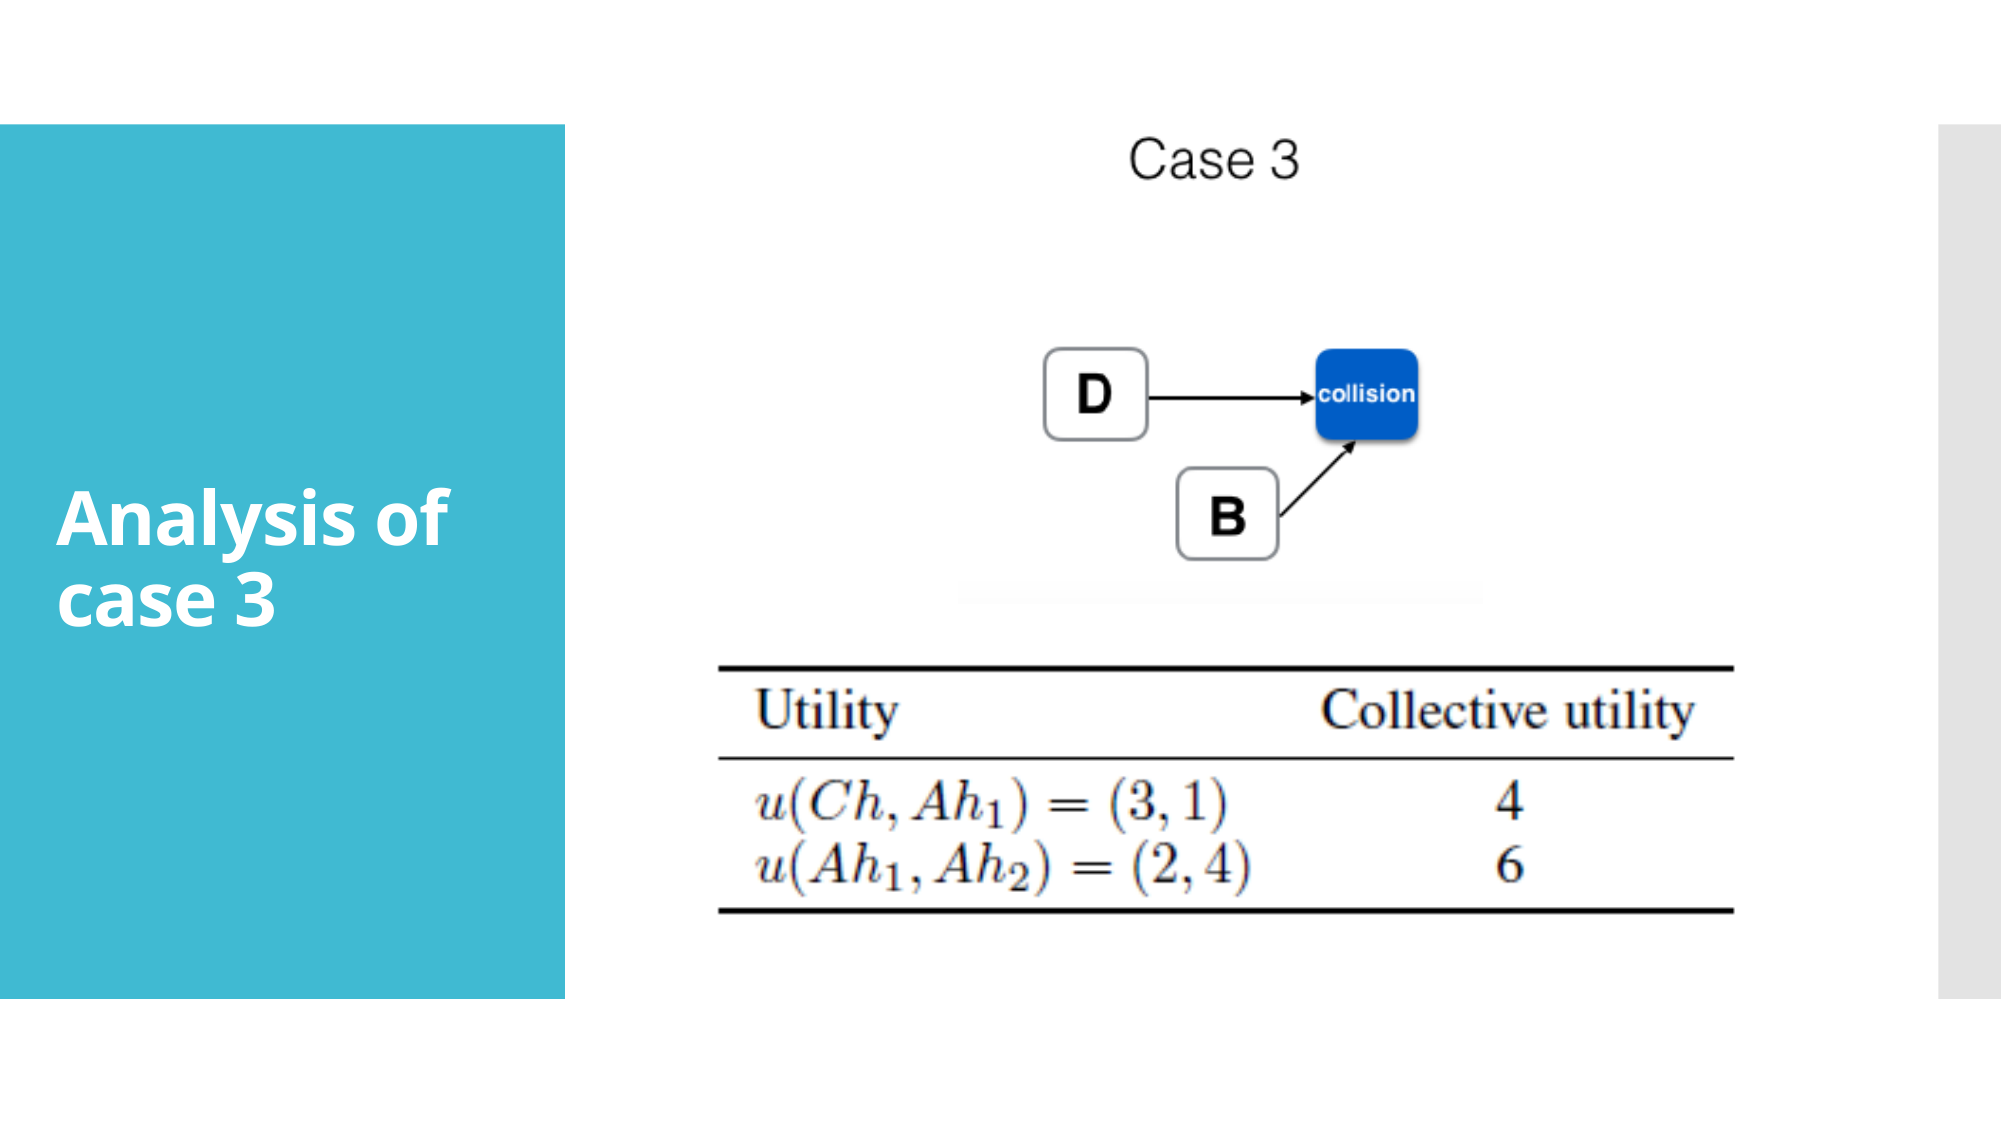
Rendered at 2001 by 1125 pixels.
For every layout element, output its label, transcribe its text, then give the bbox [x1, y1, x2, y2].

title Analysis of case 3 [41, 184, 525, 940]
picture [617, 120, 1824, 984]
